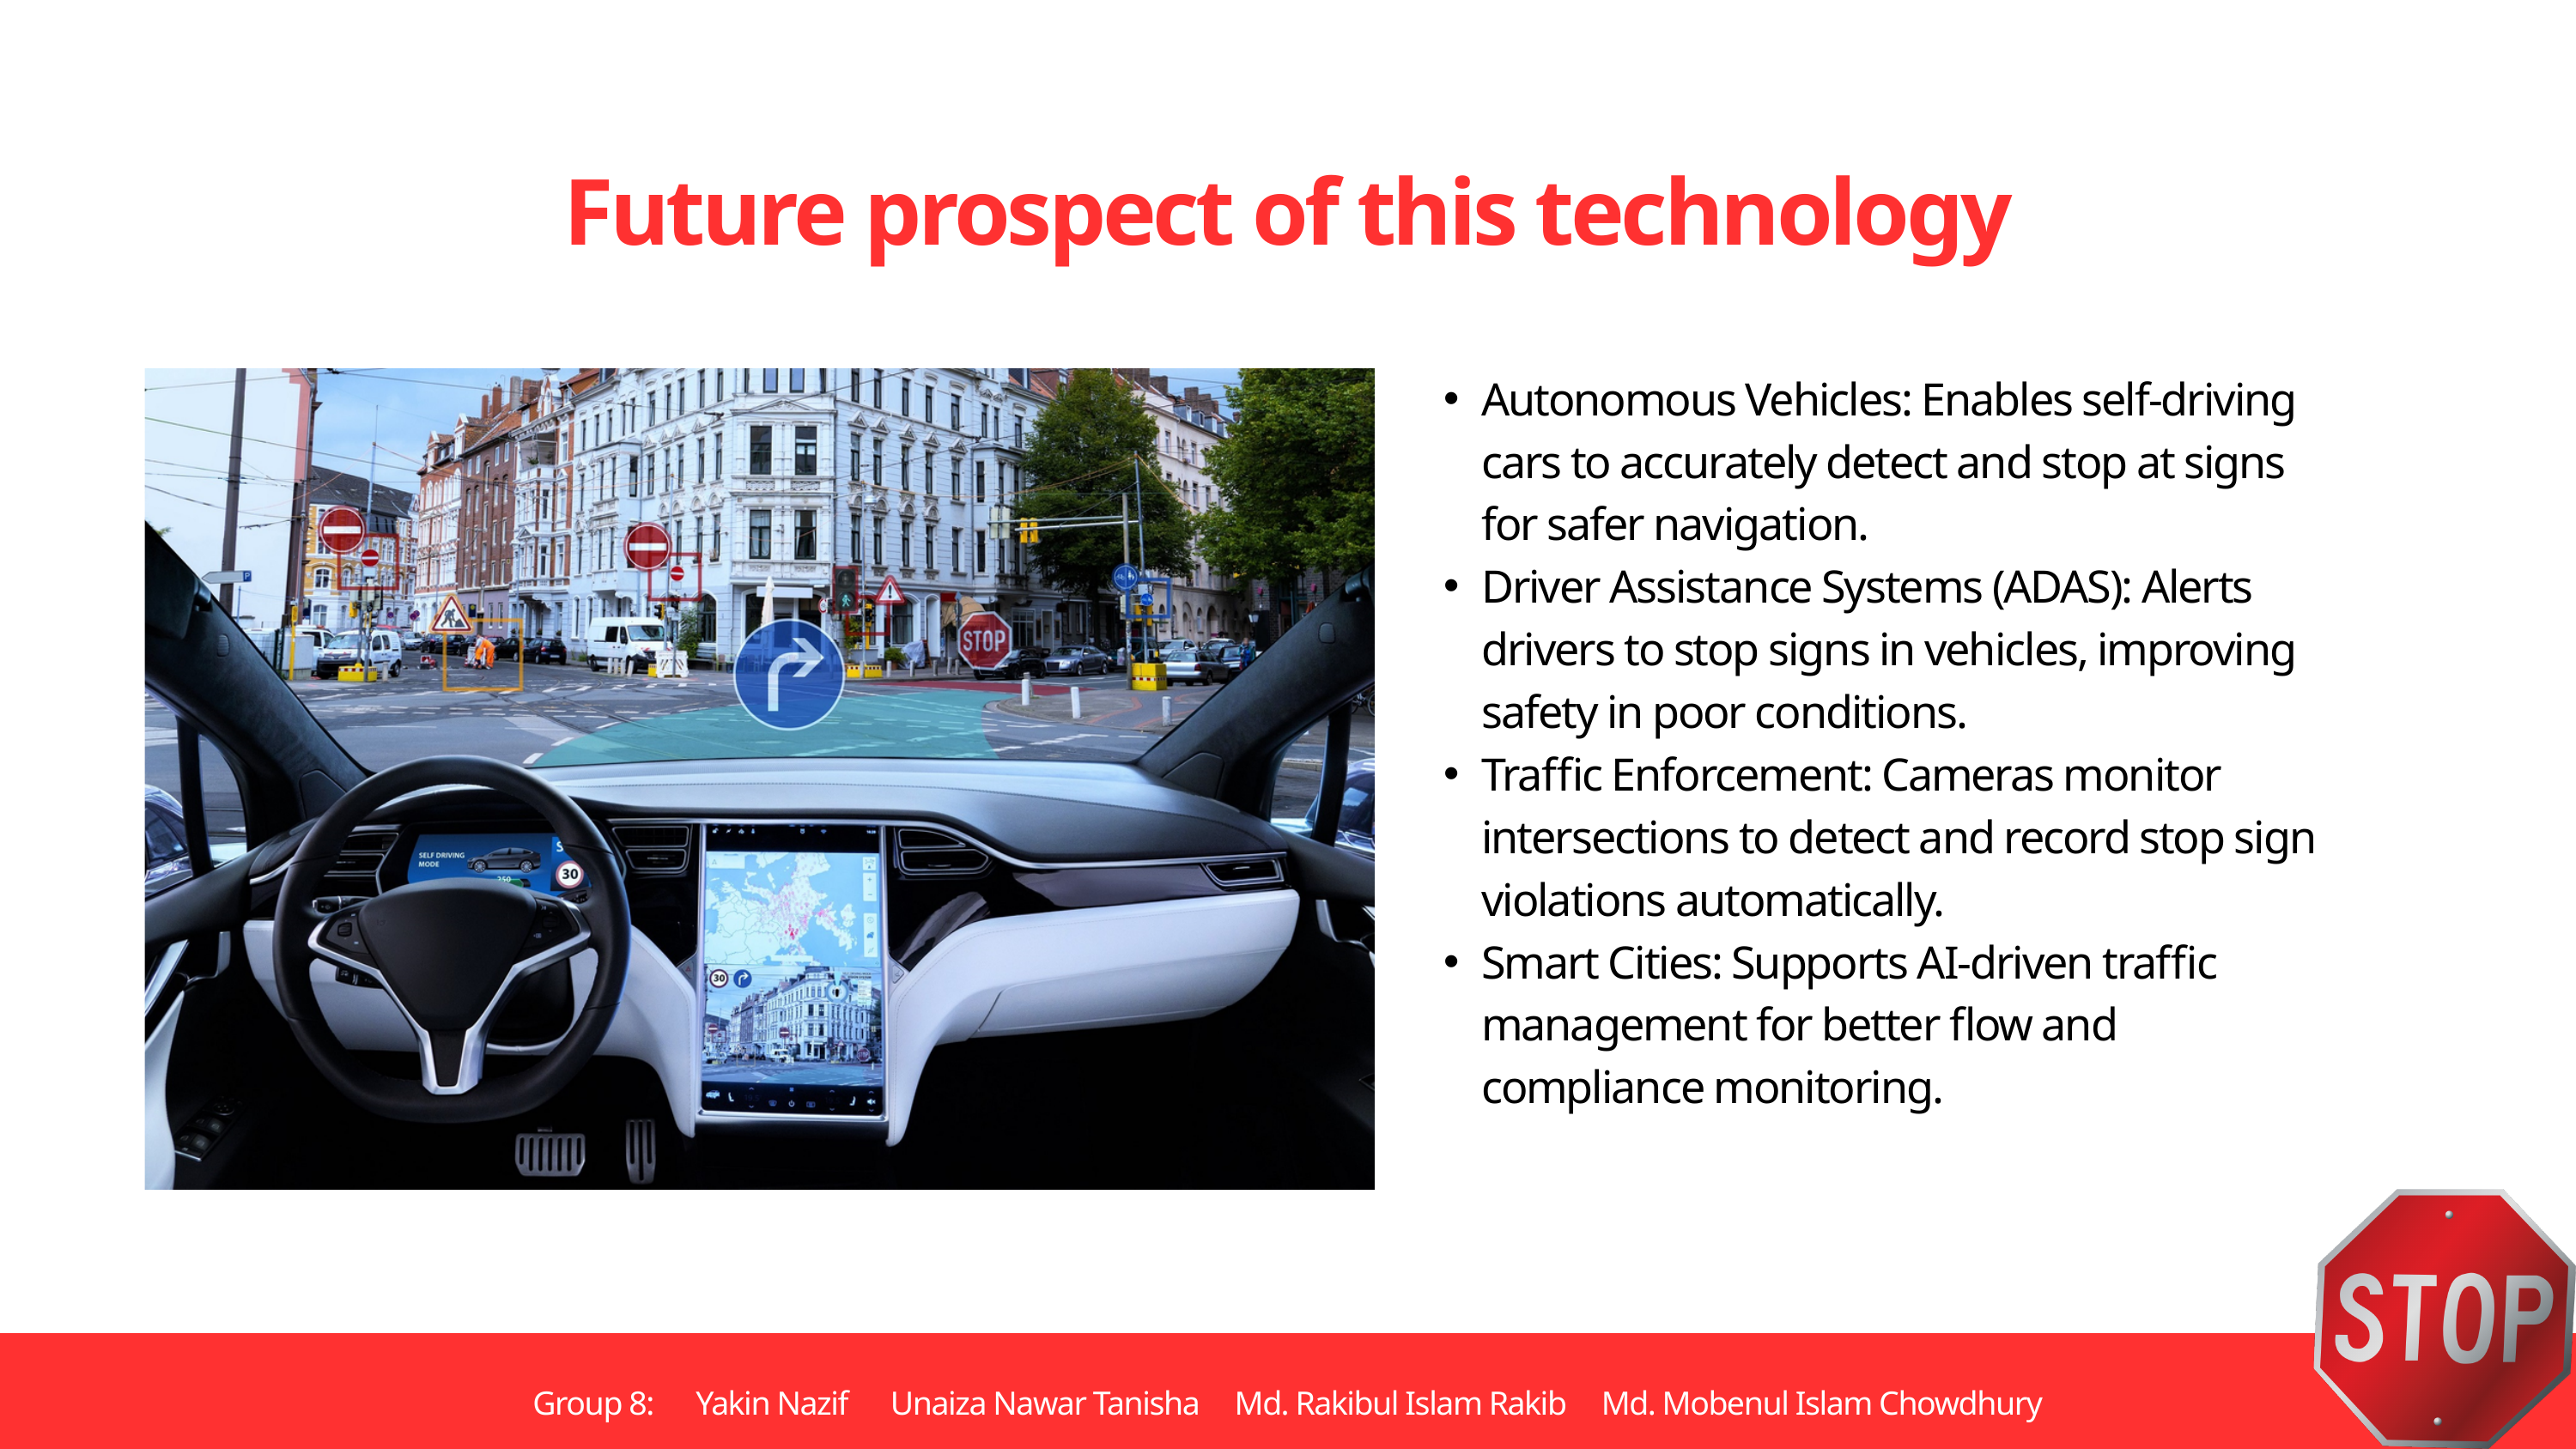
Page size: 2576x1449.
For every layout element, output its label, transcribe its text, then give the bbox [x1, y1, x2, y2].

text_box Autonomous Vehicles: Enables self-driving cars to accurately detect and stop at signs for safer navigation. Driver Assistance Systems (ADAS): Alerts drivers to stop signs in vehicles, improving safety in poor conditions. Traffic Enforcement: Cameras monitor intersections to detect and record stop sign violations automatically. Smart Cities: Supports AI-driven traffic management for better flow and compliance monitoring. [1405, 361, 2332, 1113]
text_box Future prospect of this technology [500, 135, 2075, 264]
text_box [0, 1189, 2576, 1449]
text_box [144, 368, 1375, 1186]
